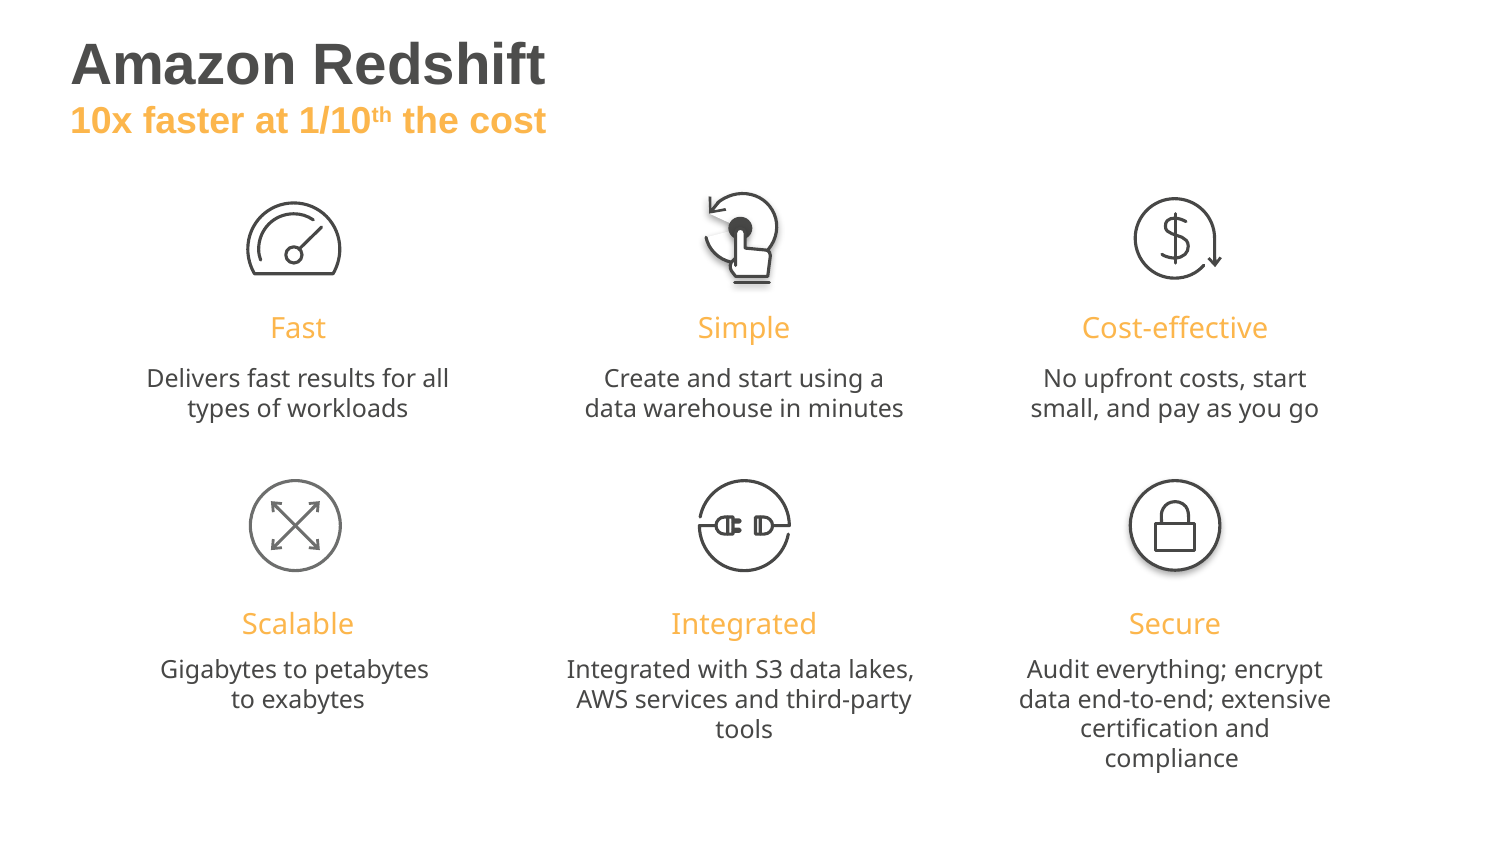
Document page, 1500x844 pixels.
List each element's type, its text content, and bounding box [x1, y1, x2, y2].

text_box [565, 193, 923, 432]
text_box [119, 202, 477, 431]
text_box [996, 480, 1354, 753]
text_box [531, 480, 958, 722]
title Amazon Redshift 10x faster at 1/10th the cost [55, 18, 1402, 109]
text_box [993, 198, 1357, 432]
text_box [119, 480, 477, 722]
